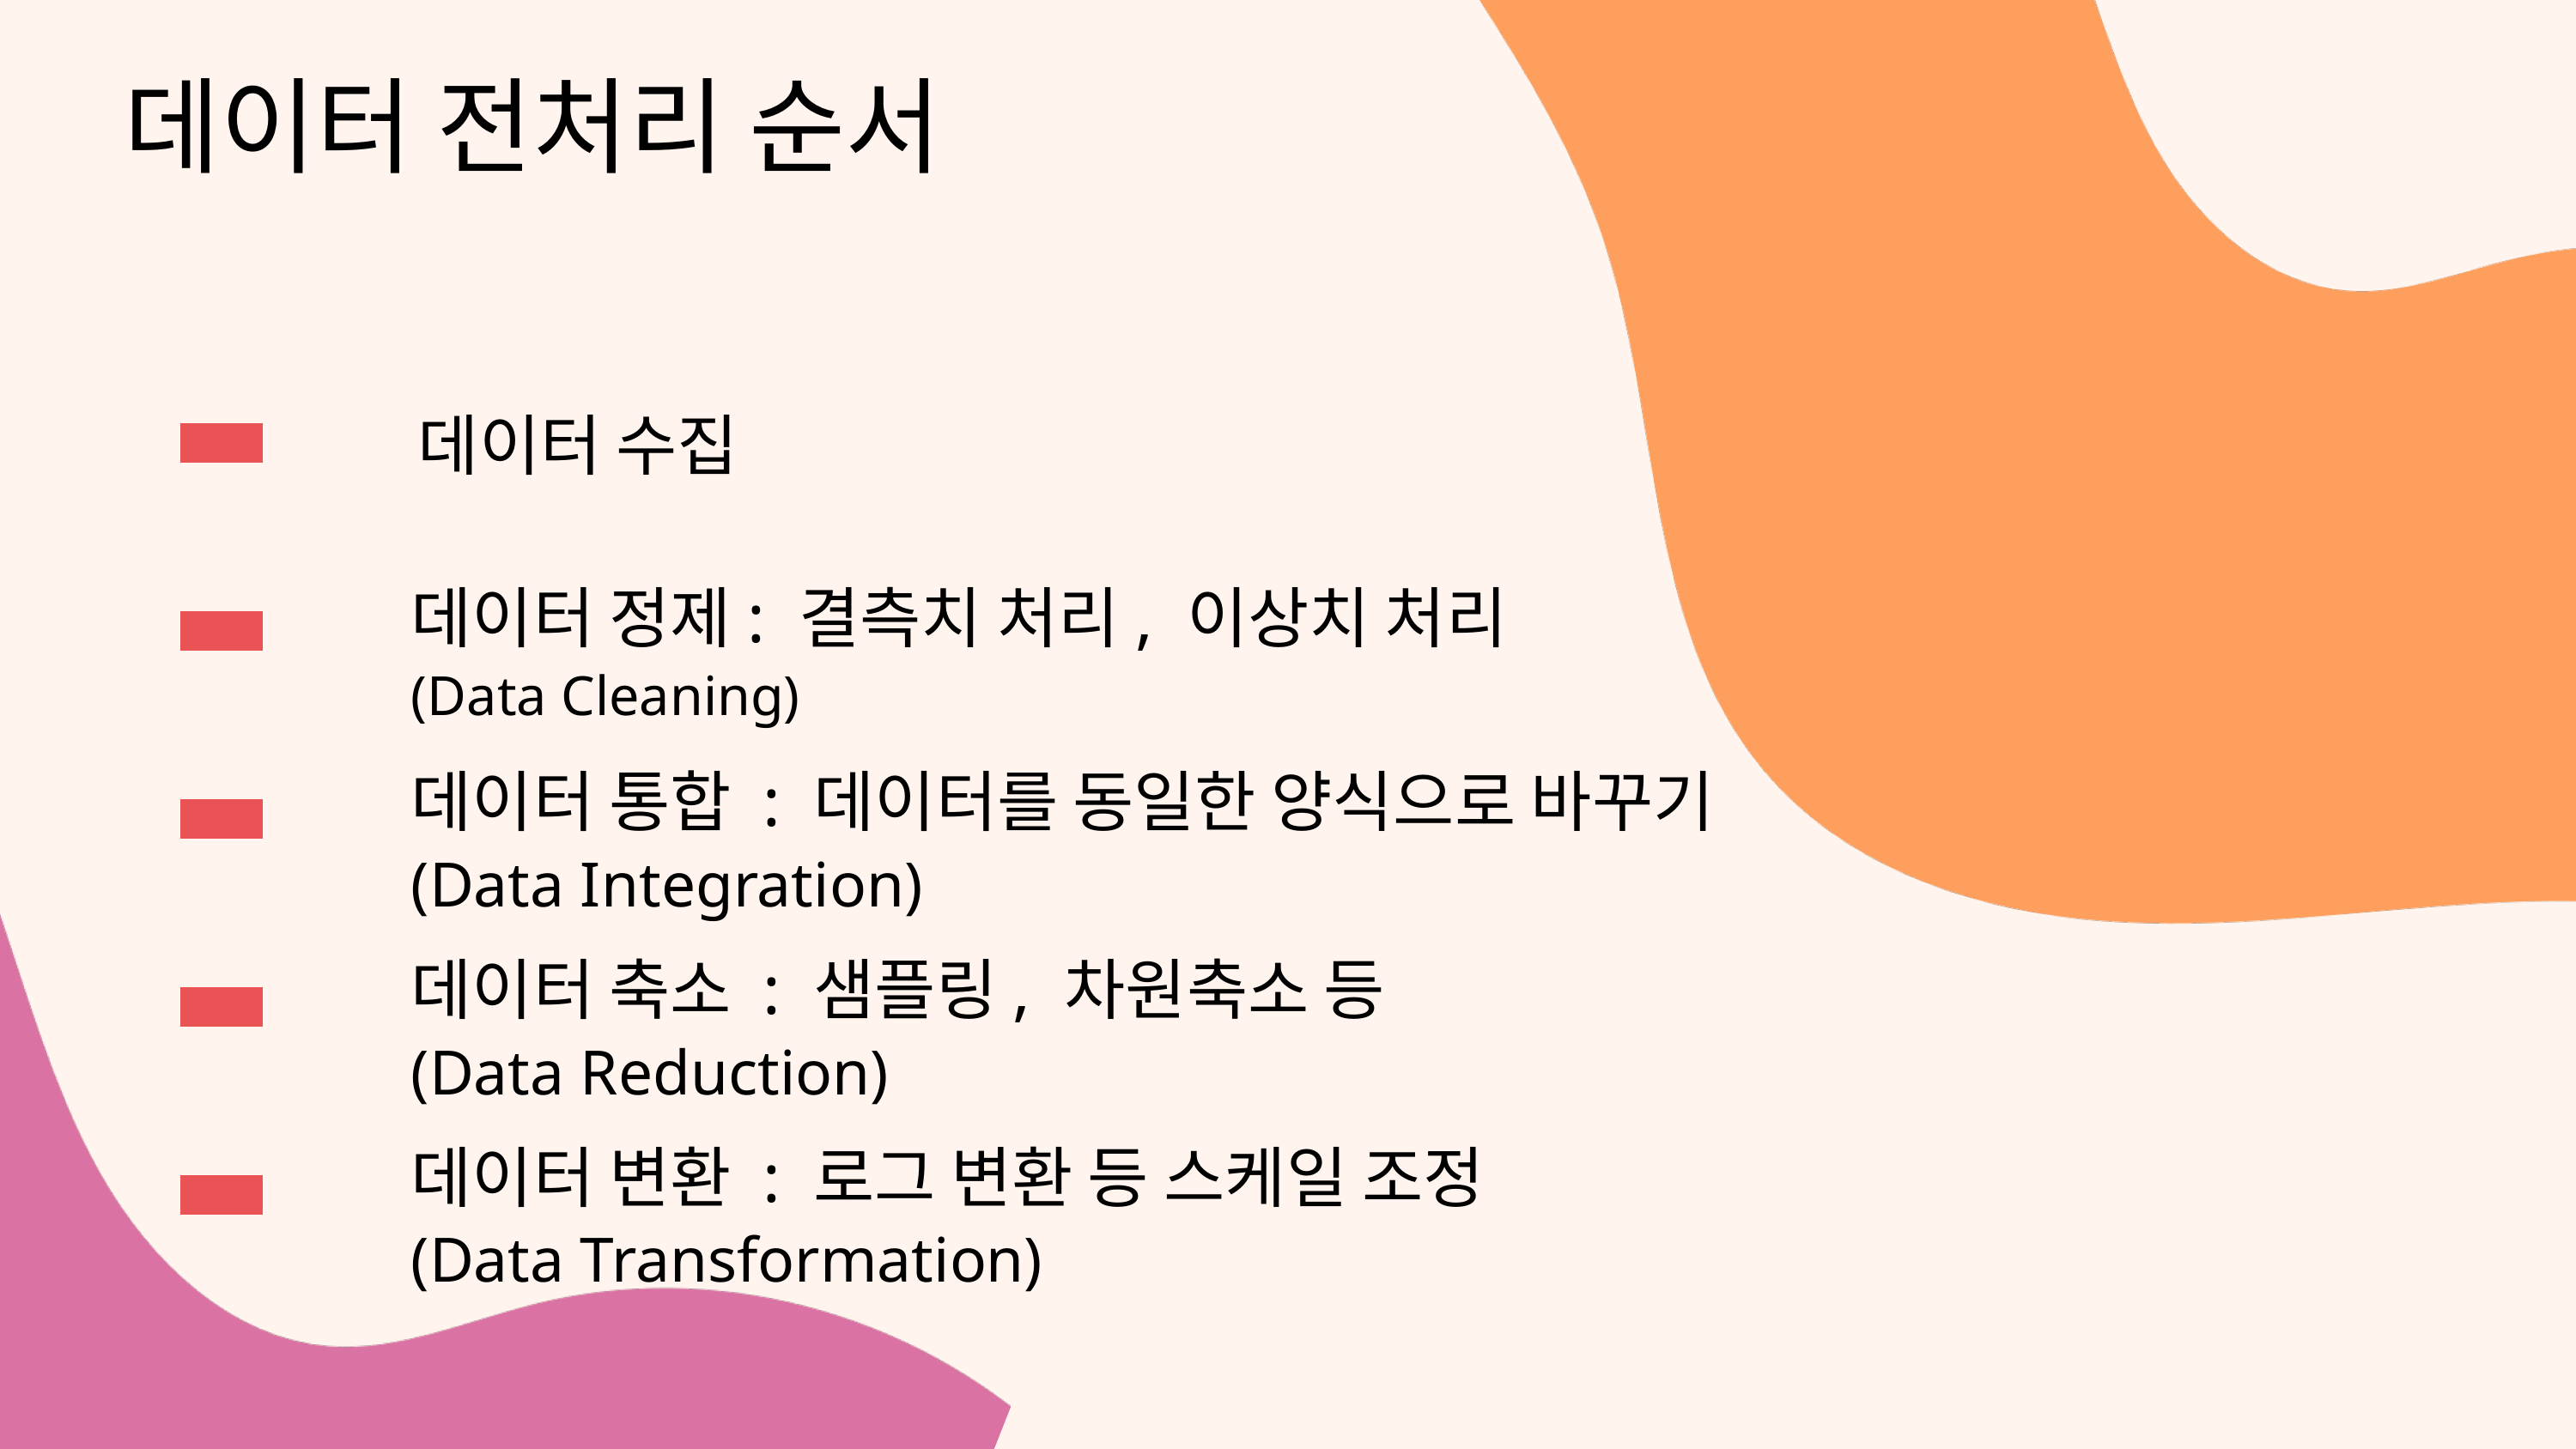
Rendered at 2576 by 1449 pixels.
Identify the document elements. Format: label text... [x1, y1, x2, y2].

text_box [0, 265, 1238, 1449]
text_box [179, 798, 264, 840]
text_box 데이터 정제: 결측치 처리, 이상치 처리 (Data Cleaning) [410, 569, 1564, 726]
text_box 데이터 전처리 순서 [124, 49, 967, 186]
text_box [1303, 0, 2576, 963]
text_box 데이터 수집 [417, 397, 1402, 483]
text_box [179, 986, 264, 1028]
text_box 데이터 통합 : 데이터를 동일한 양식으로 바꾸기 (Data Integration) [410, 753, 1971, 919]
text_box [179, 610, 264, 652]
text_box 데이터 축소 : 샘플링, 차원축소 등 (Data Reduction) [410, 940, 1894, 1107]
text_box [179, 422, 264, 464]
text_box 데이터 변환 : 로그 변환 등 스케일 조정 (Data Transformation) [410, 1128, 1894, 1295]
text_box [179, 1174, 264, 1216]
